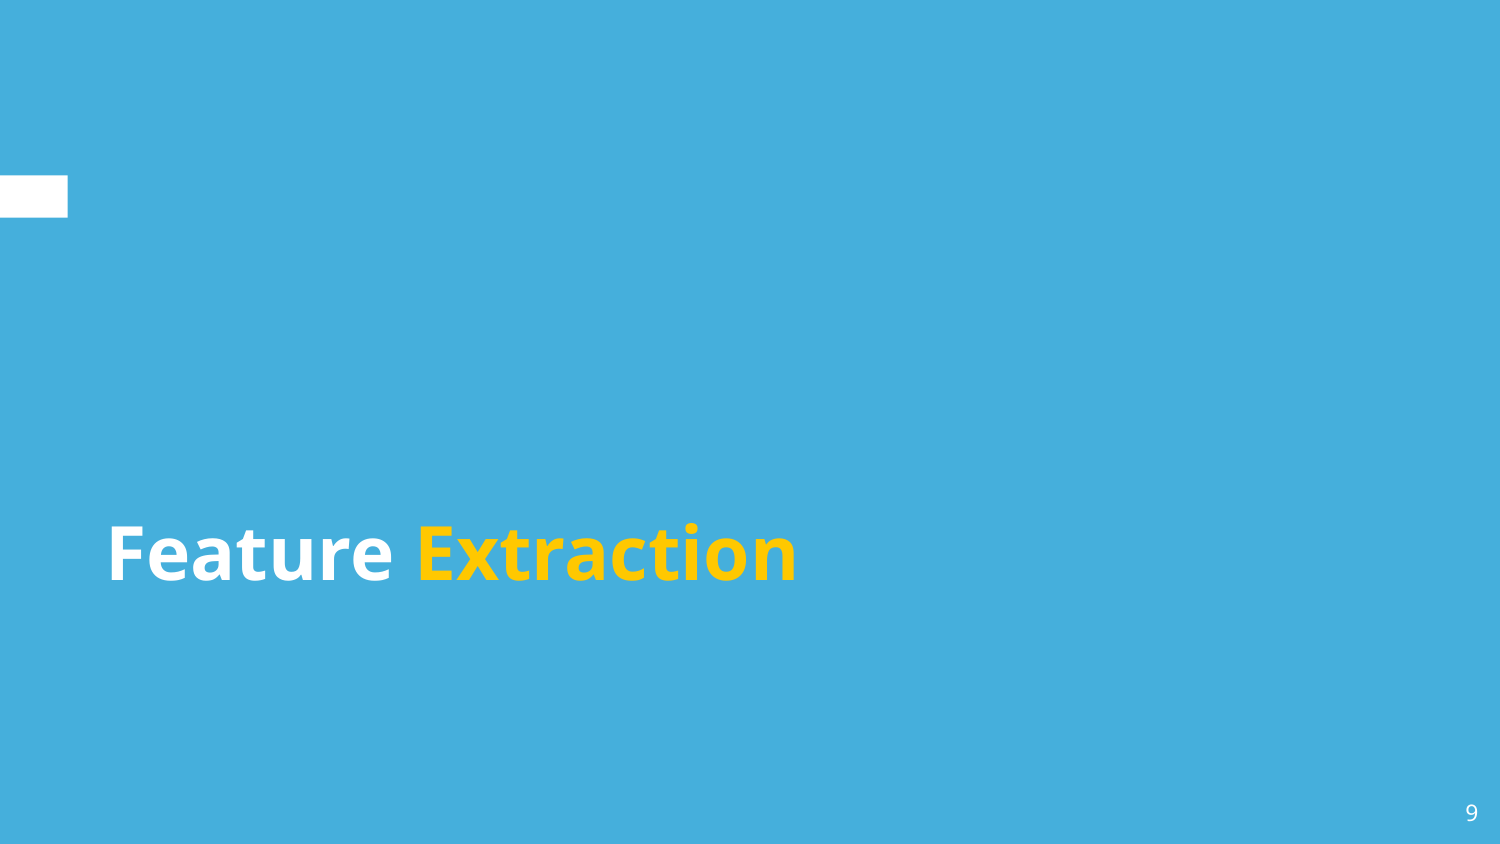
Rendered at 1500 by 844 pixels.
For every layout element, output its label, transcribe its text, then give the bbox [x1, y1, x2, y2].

title Feature Extraction [90, 361, 831, 611]
slide_number ‹#› [1403, 783, 1494, 832]
